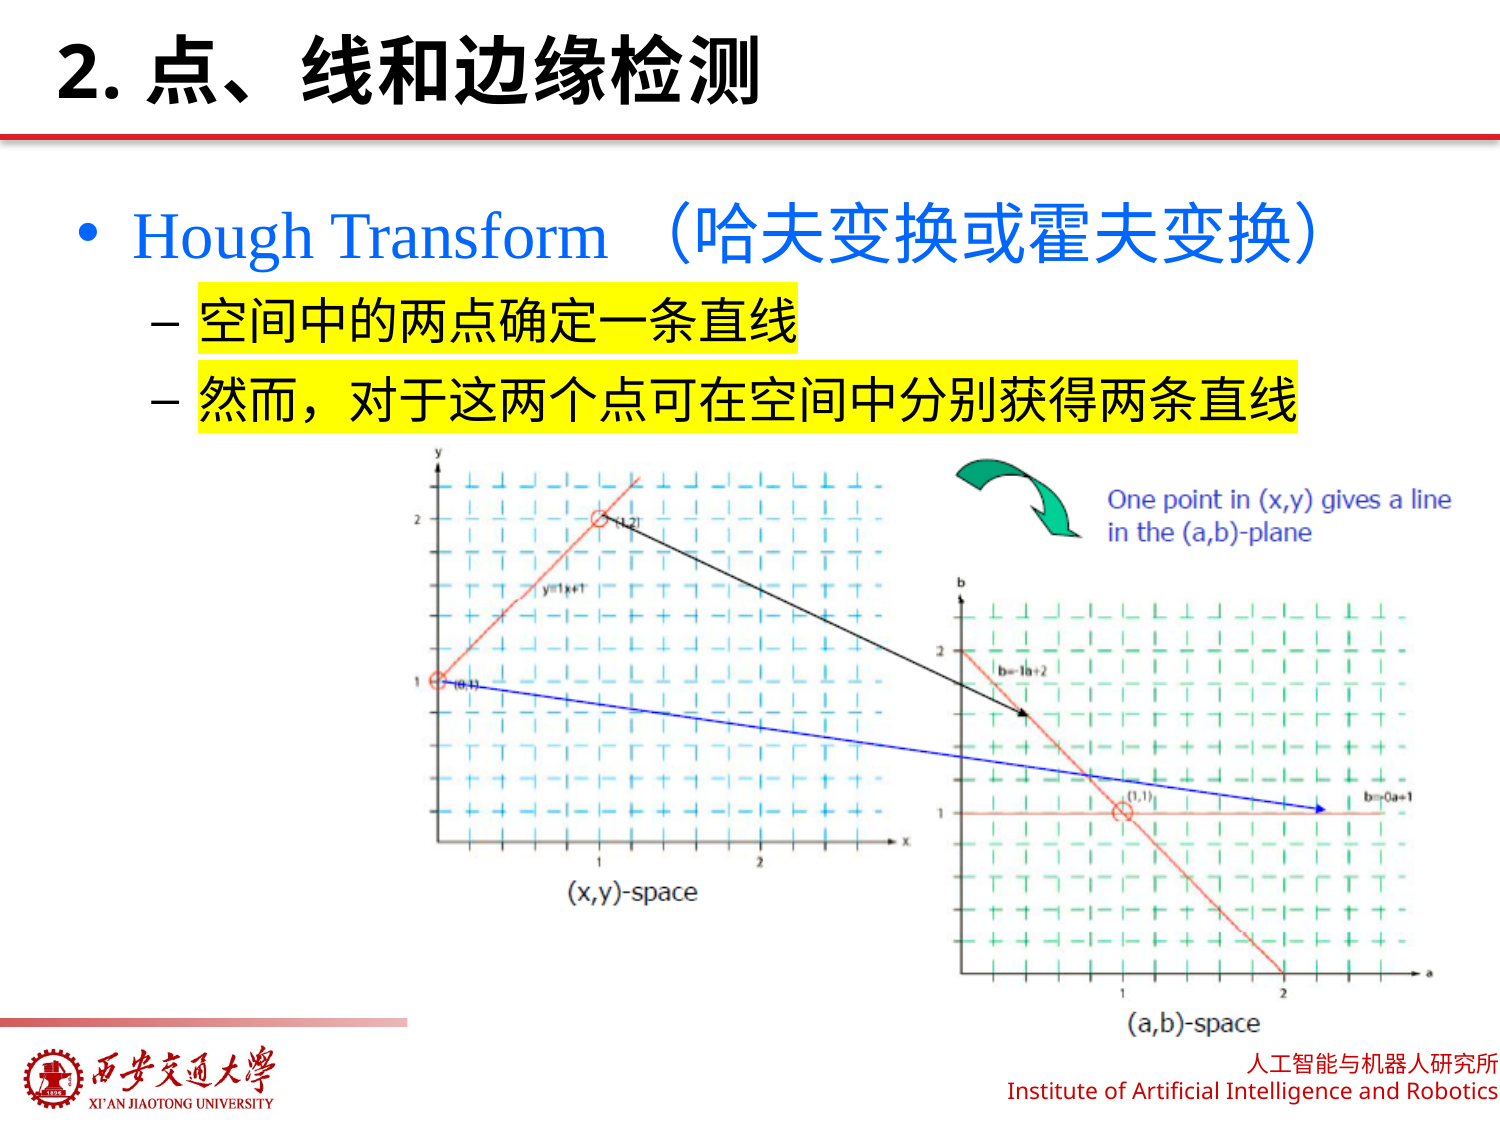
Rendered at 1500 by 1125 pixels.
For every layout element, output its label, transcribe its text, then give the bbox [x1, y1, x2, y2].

picture [0, 444, 1458, 1045]
title 2.点、线和边缘检测 [41, 0, 1341, 138]
picture [20, 1044, 281, 1115]
